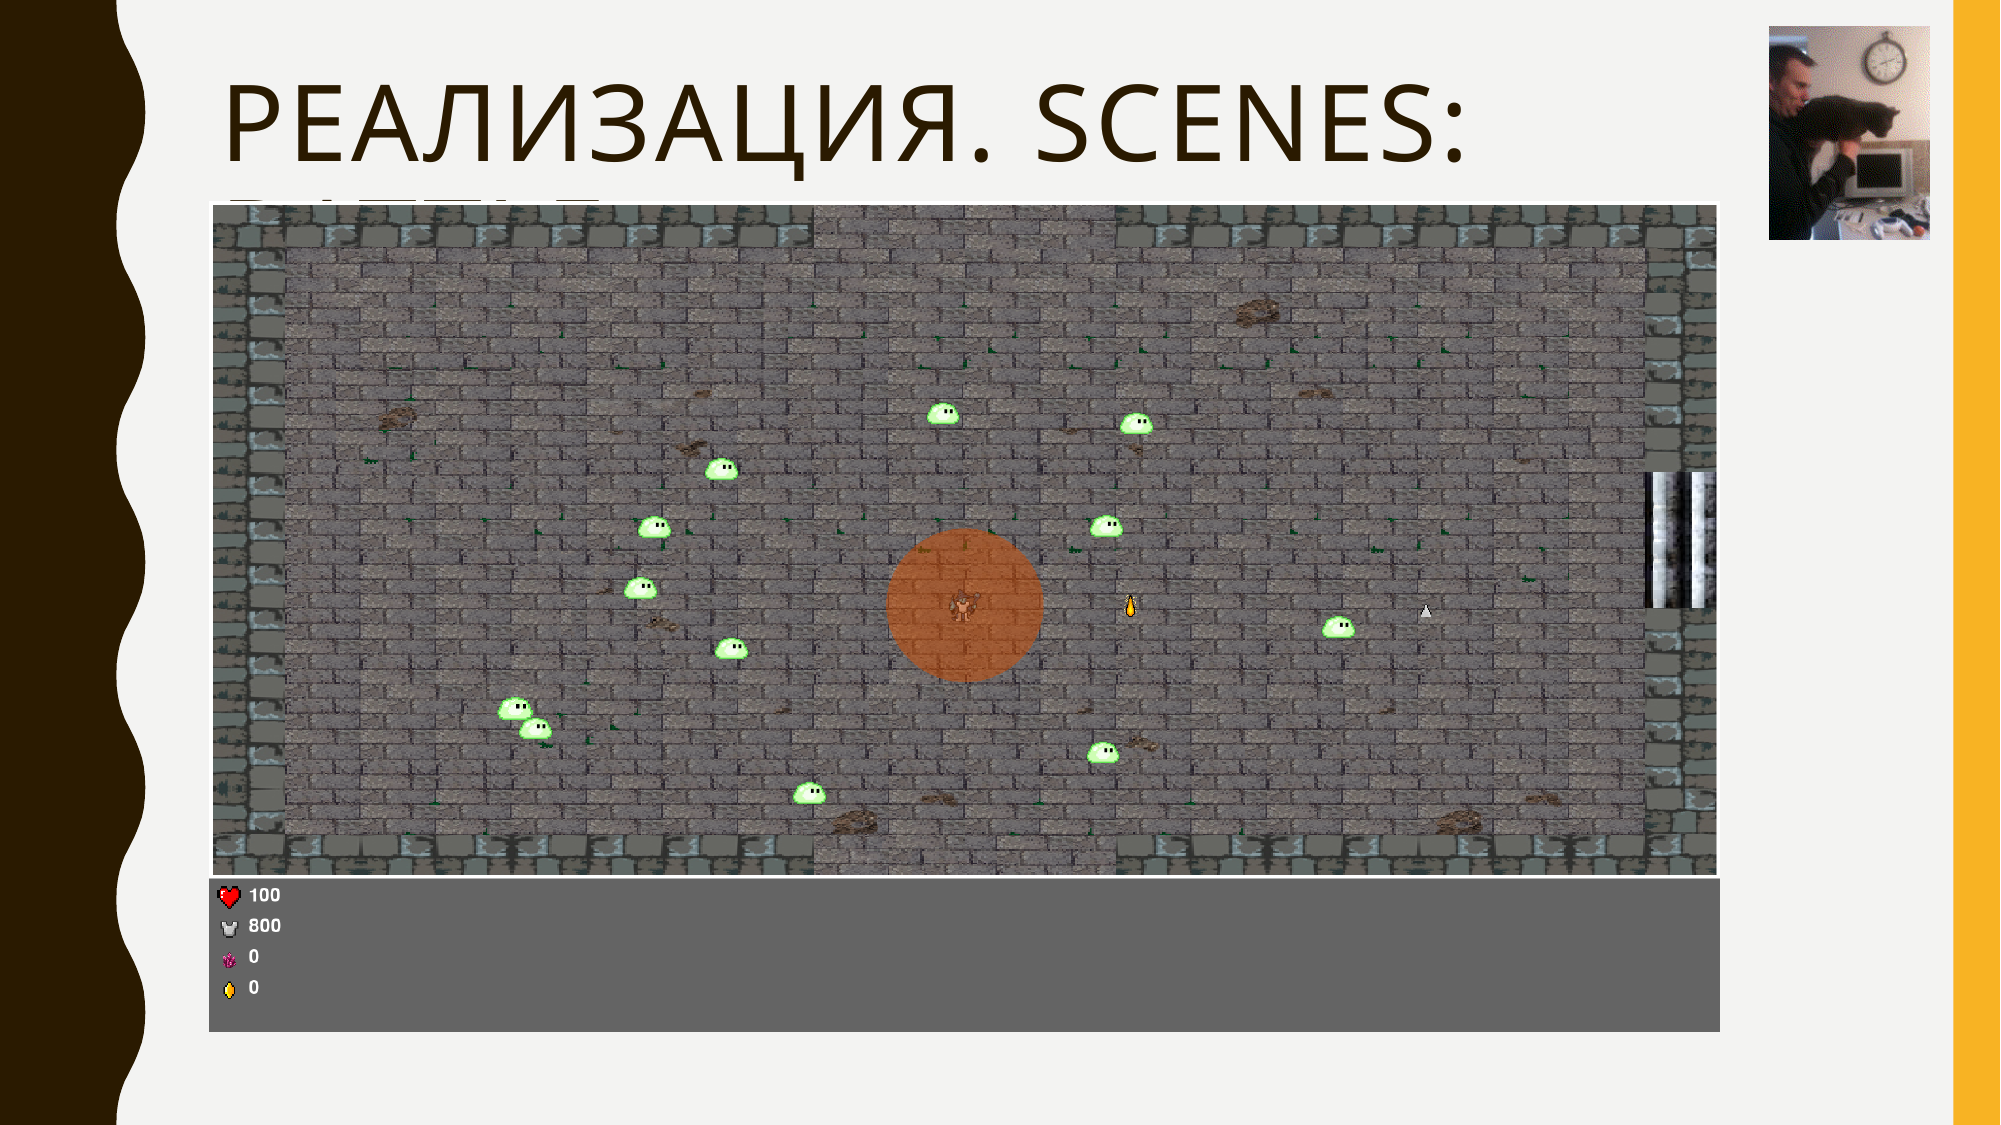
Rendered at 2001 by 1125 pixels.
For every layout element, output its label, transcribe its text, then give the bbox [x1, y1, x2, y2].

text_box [209, 201, 1721, 1032]
picture [1769, 26, 1930, 240]
title Реализация. Scenes: Battle [205, 62, 1875, 308]
